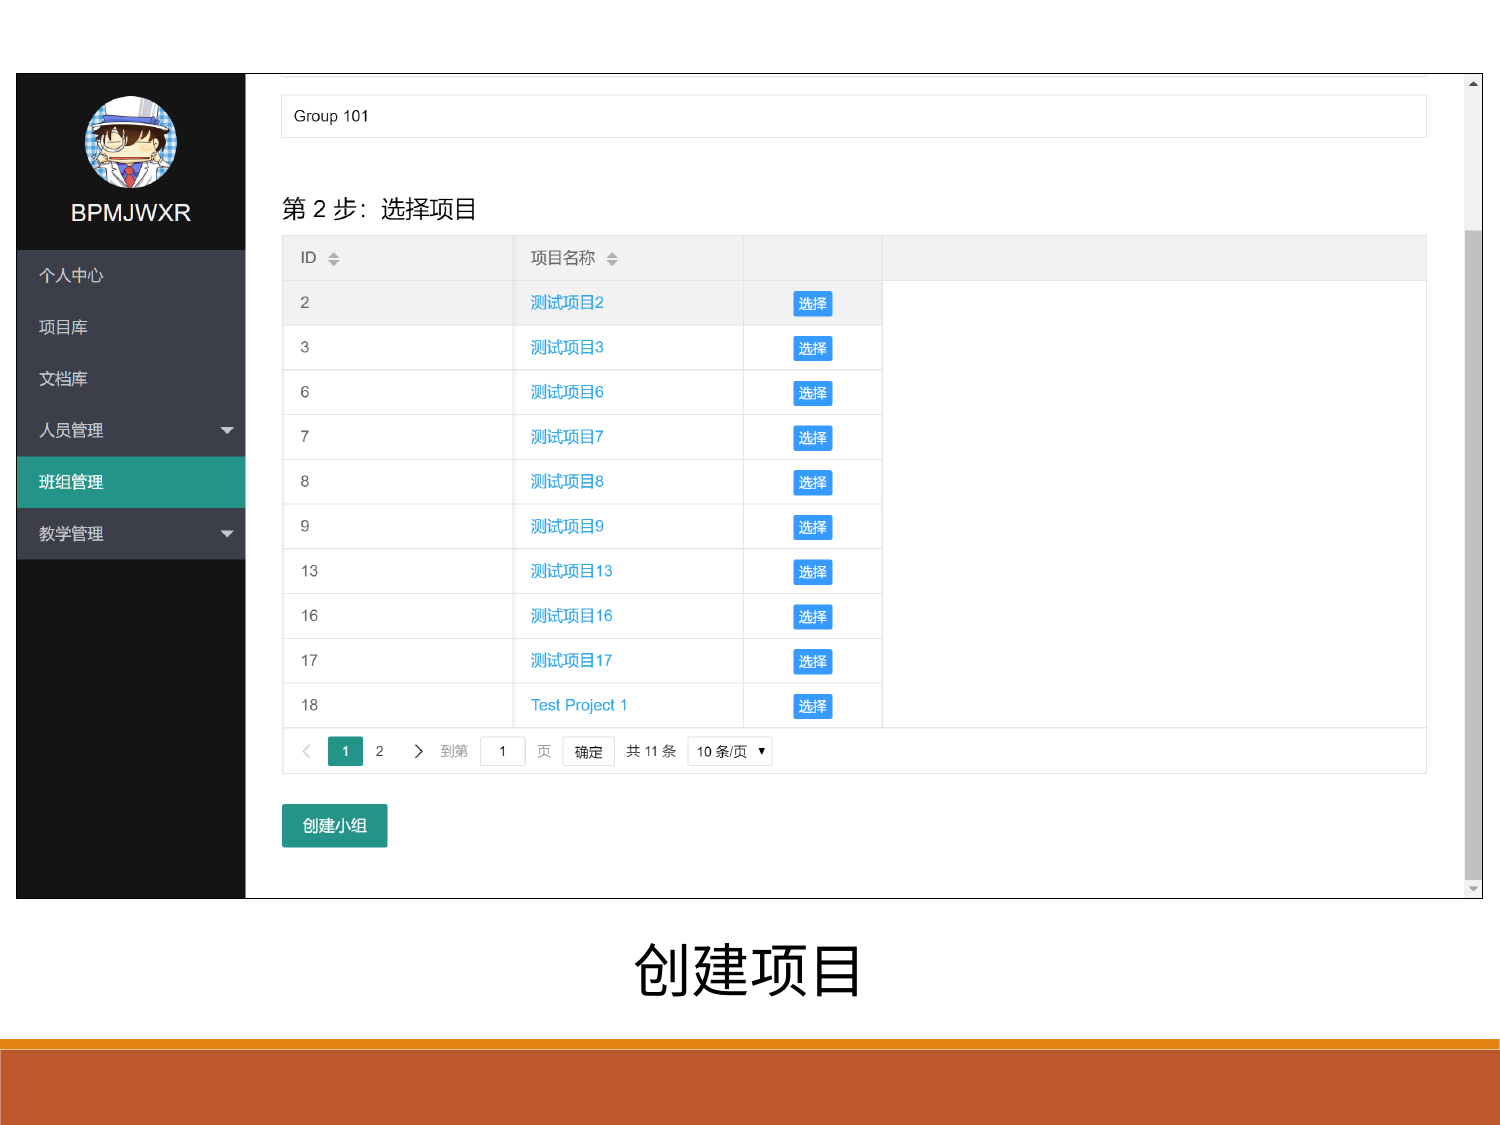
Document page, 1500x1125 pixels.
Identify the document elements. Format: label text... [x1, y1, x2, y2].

picture [16, 73, 1484, 899]
text_box 创建项目 [618, 926, 882, 1012]
